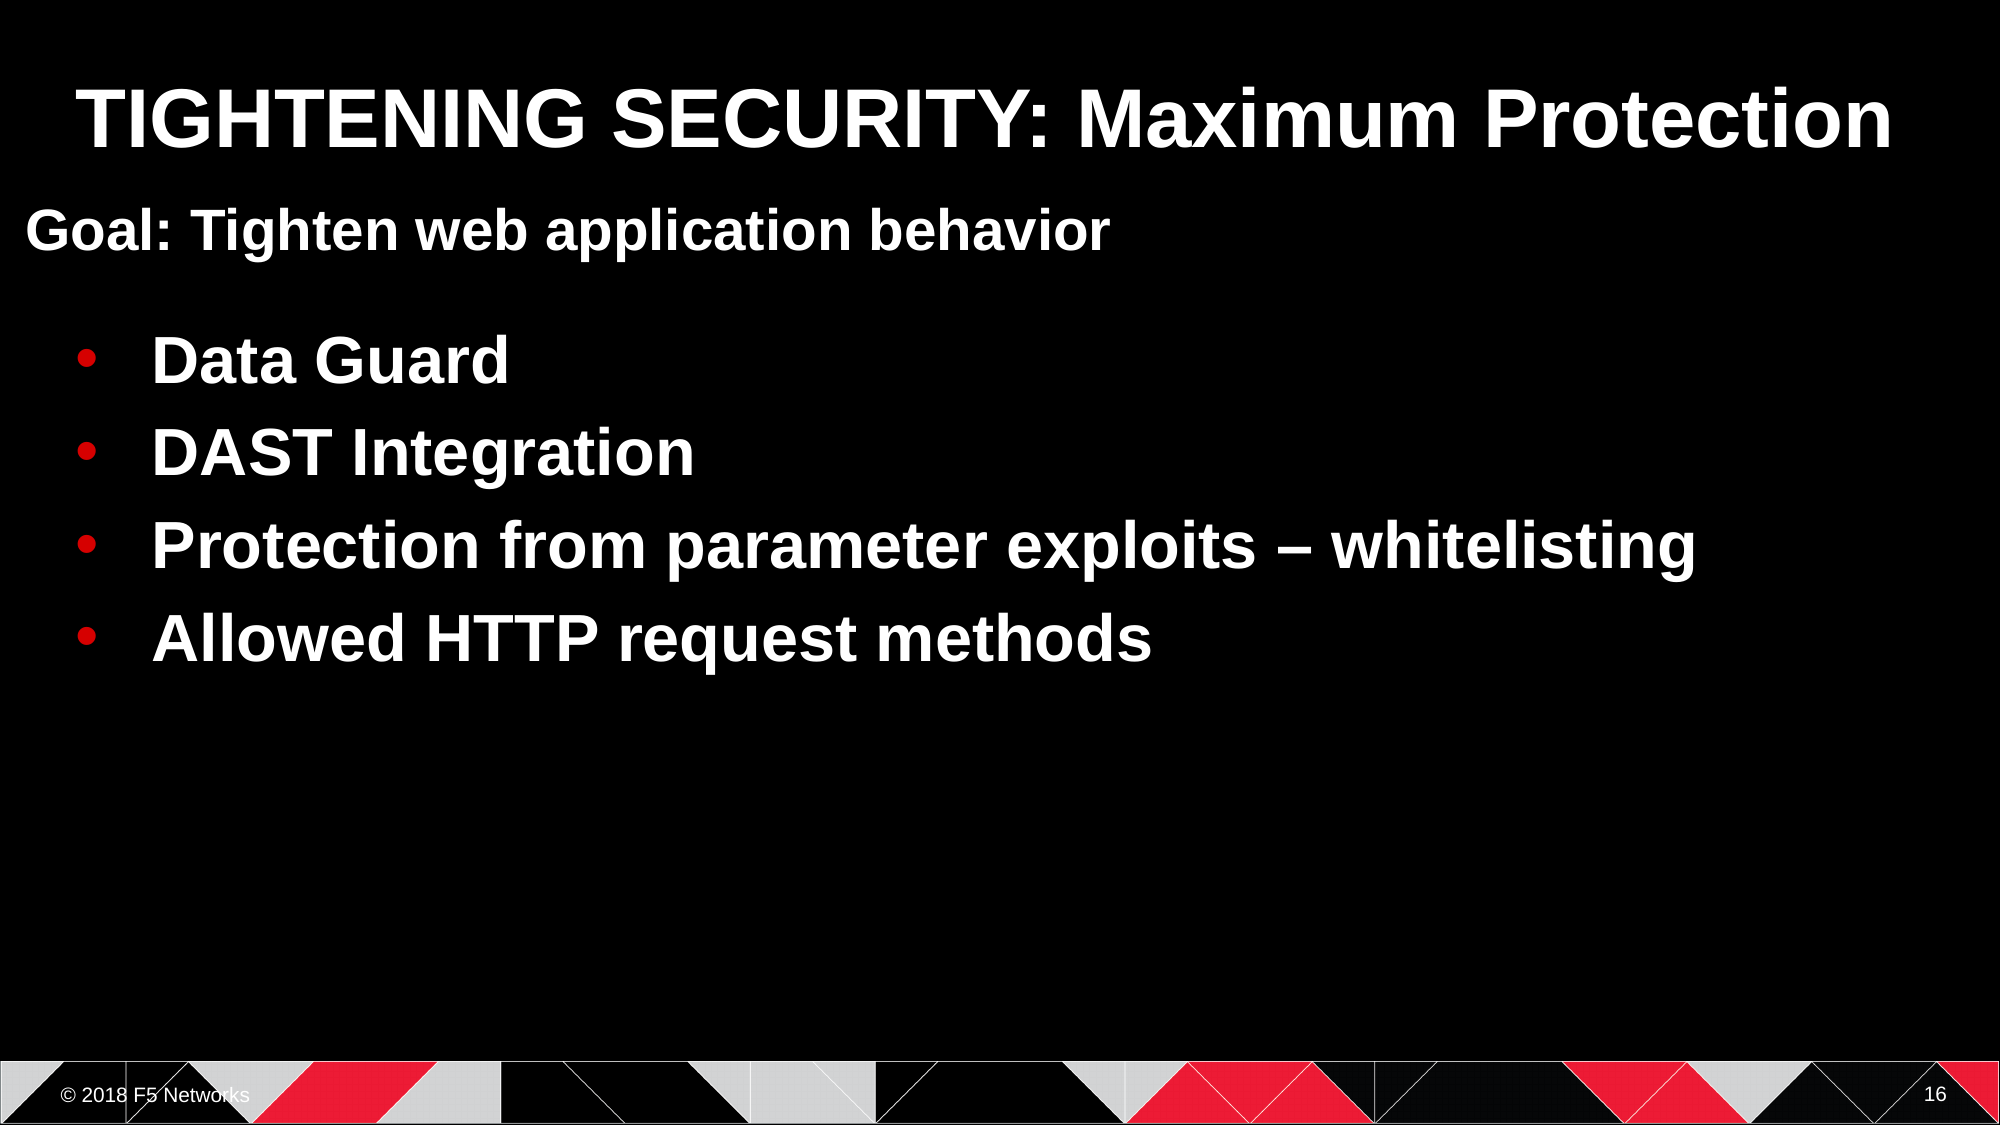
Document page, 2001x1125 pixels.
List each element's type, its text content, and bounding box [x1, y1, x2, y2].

footer © 2018 F5 Networks [35, 1063, 711, 1124]
picture [0, 1050, 2000, 1125]
title TIGHTENING SECURITY: Maximum Protection [50, 50, 1950, 174]
slide_number 16 [1477, 1062, 1973, 1123]
list Goal: Tighten web application behavior [0, 174, 2000, 300]
list Data Guard DAST Integration Protection from parameter exploits – whitelisting Allowed HTTP request methods [50, 300, 1950, 1014]
